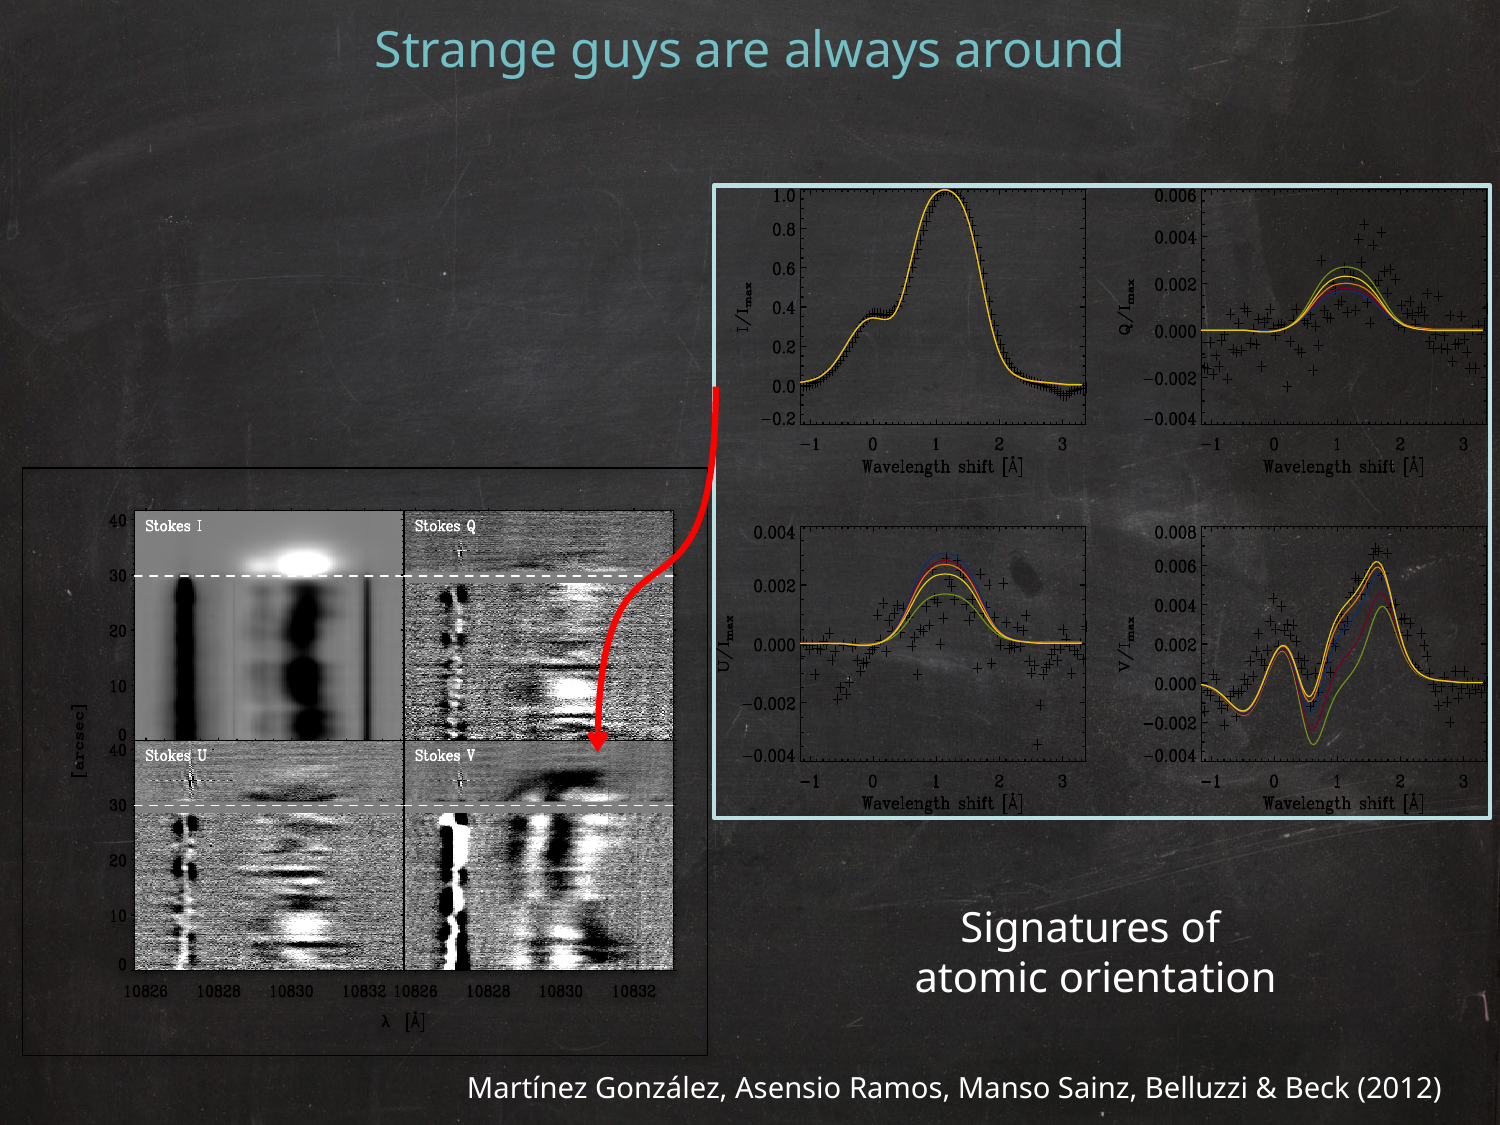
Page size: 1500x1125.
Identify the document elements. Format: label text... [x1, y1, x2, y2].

text_box Martínez González, Asensio Ramos, Manso Sainz, Belluzzi & Beck (2012) [452, 1062, 1458, 1113]
picture [0, 0, 1500, 1125]
text_box Strange guys are always around [181, 12, 1319, 102]
text_box Signatures of atomic orientation [899, 893, 1292, 1008]
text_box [597, 386, 716, 753]
